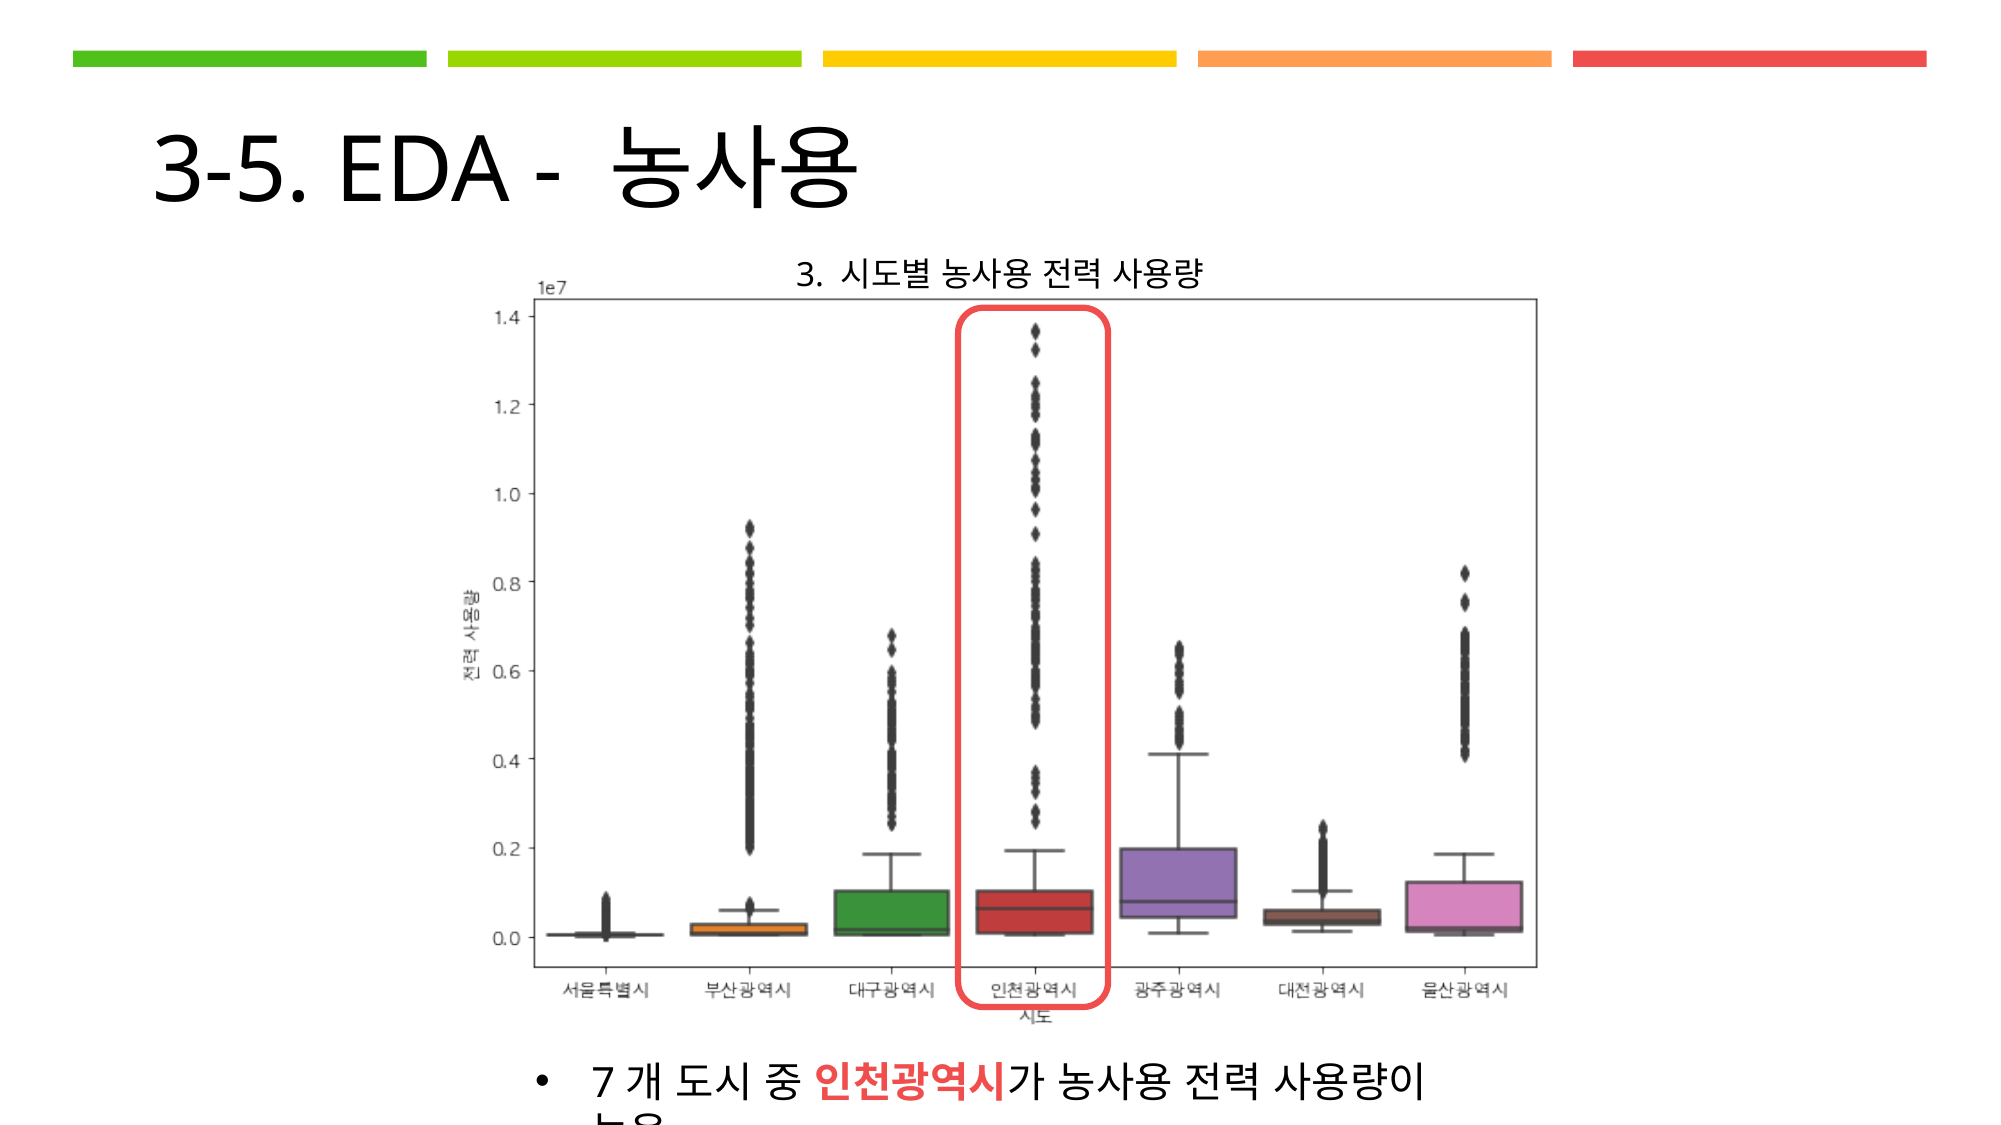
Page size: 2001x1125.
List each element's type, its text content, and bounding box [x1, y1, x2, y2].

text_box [73, 50, 1927, 67]
picture [451, 267, 1549, 1038]
text_box 3. 시도별 농사용 전력 사용량 [764, 226, 1236, 267]
text_box 7개 도시 중 인천광역시가 농사용 전력 사용량이 높음 [520, 1047, 1480, 1125]
title 3-5. EDA - 농사용 [137, 67, 1863, 278]
